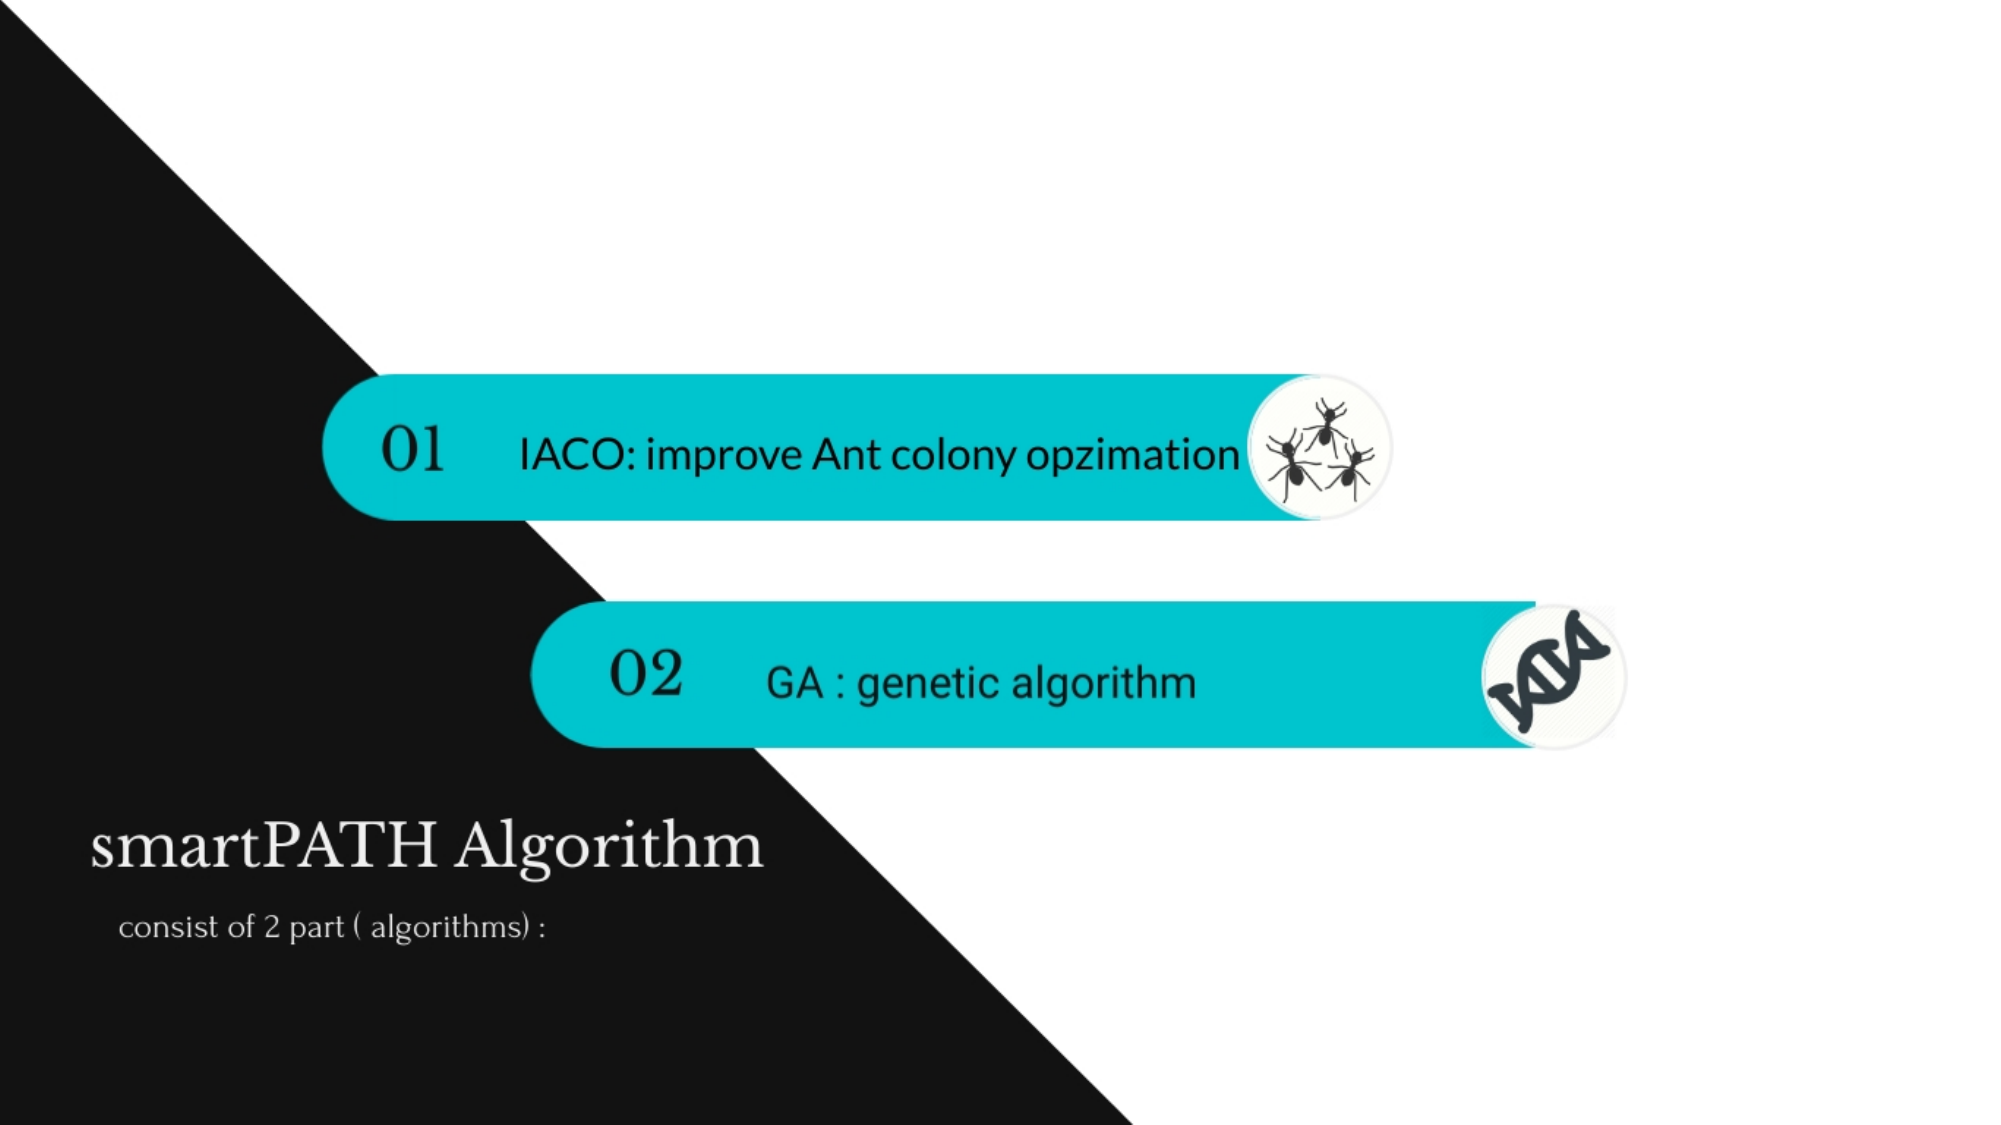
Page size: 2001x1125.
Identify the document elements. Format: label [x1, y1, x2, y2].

list [0, 0, 2000, 1125]
